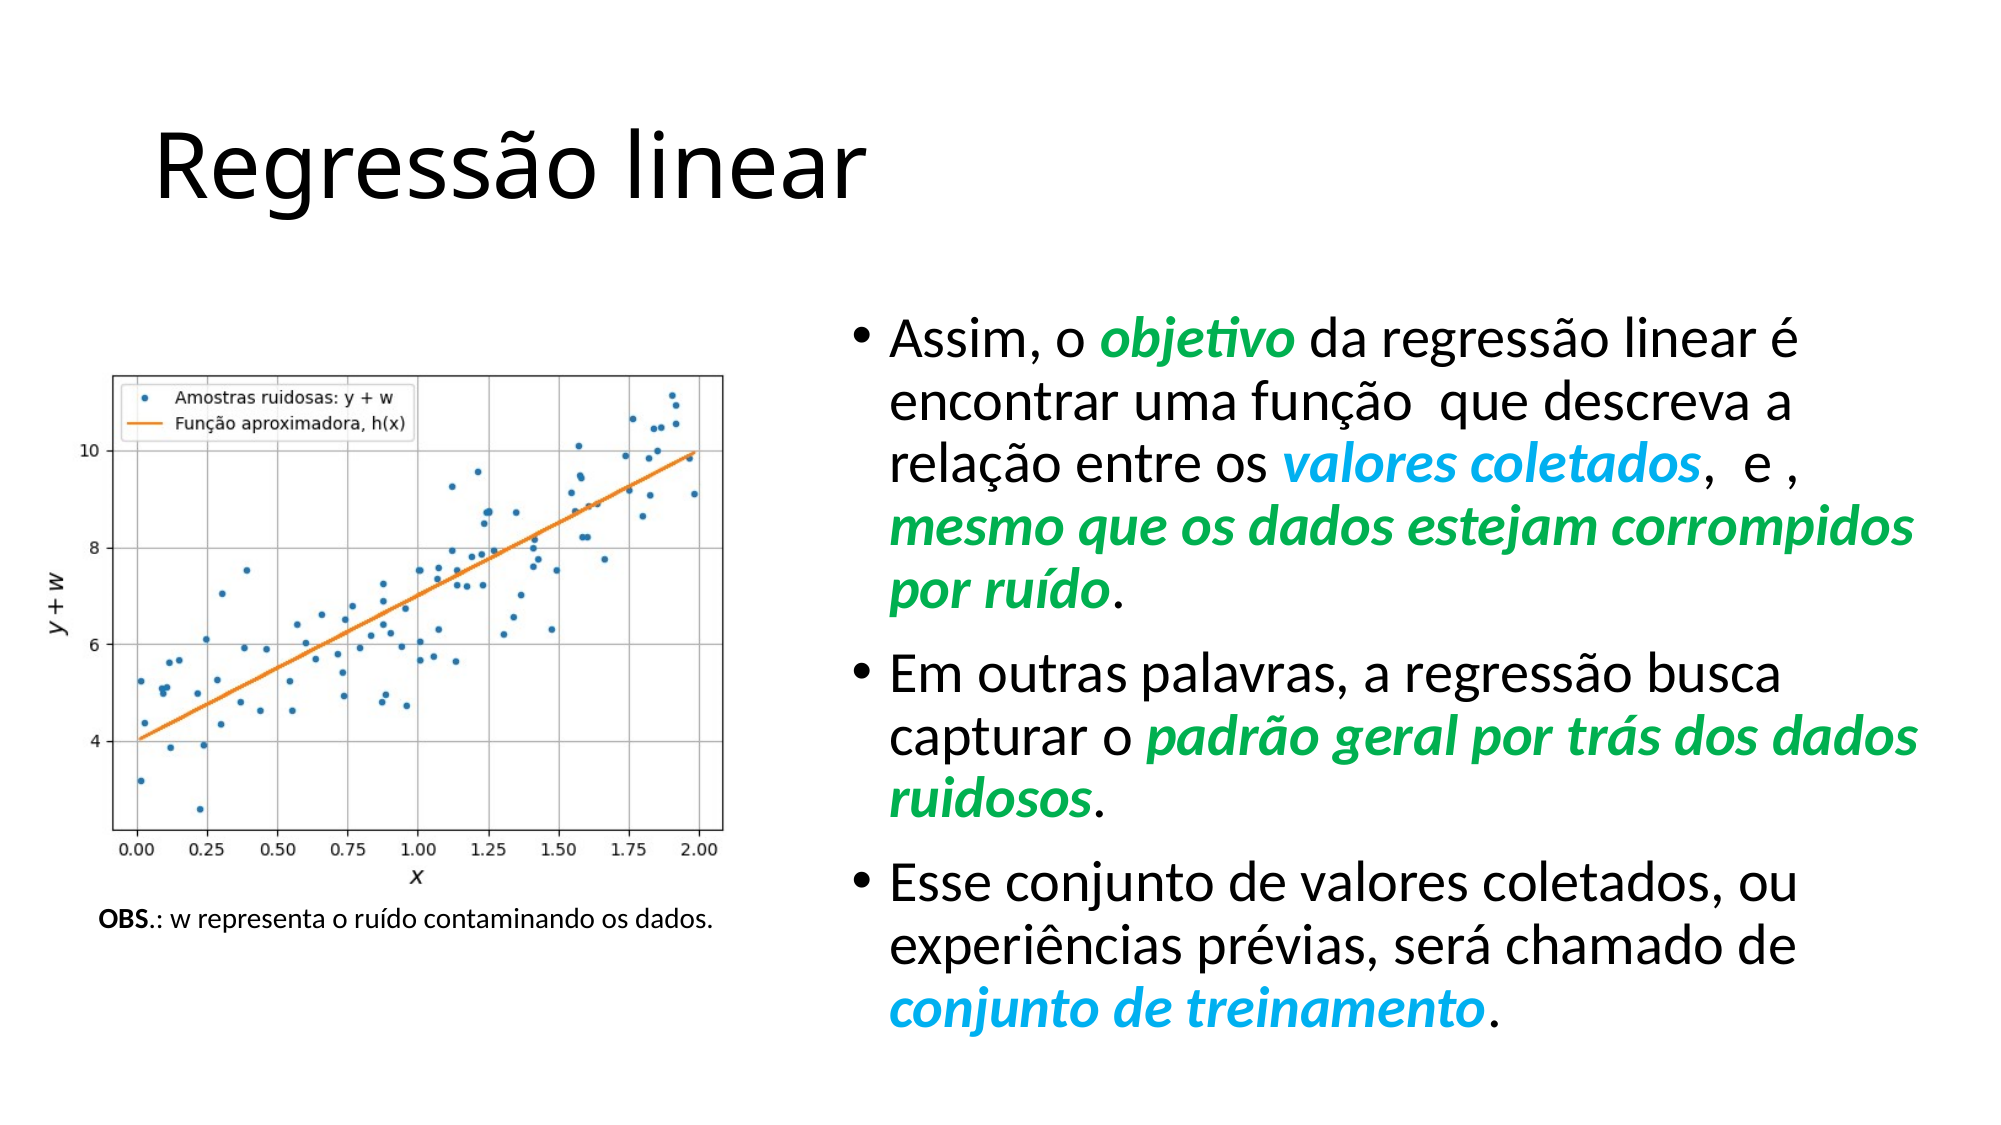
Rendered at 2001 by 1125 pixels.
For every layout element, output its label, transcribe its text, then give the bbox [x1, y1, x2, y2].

title Regressão linear [137, 59, 1863, 278]
picture [46, 370, 727, 895]
text_box OBS.: w representa o ruído contaminando os dados. [79, 891, 734, 942]
